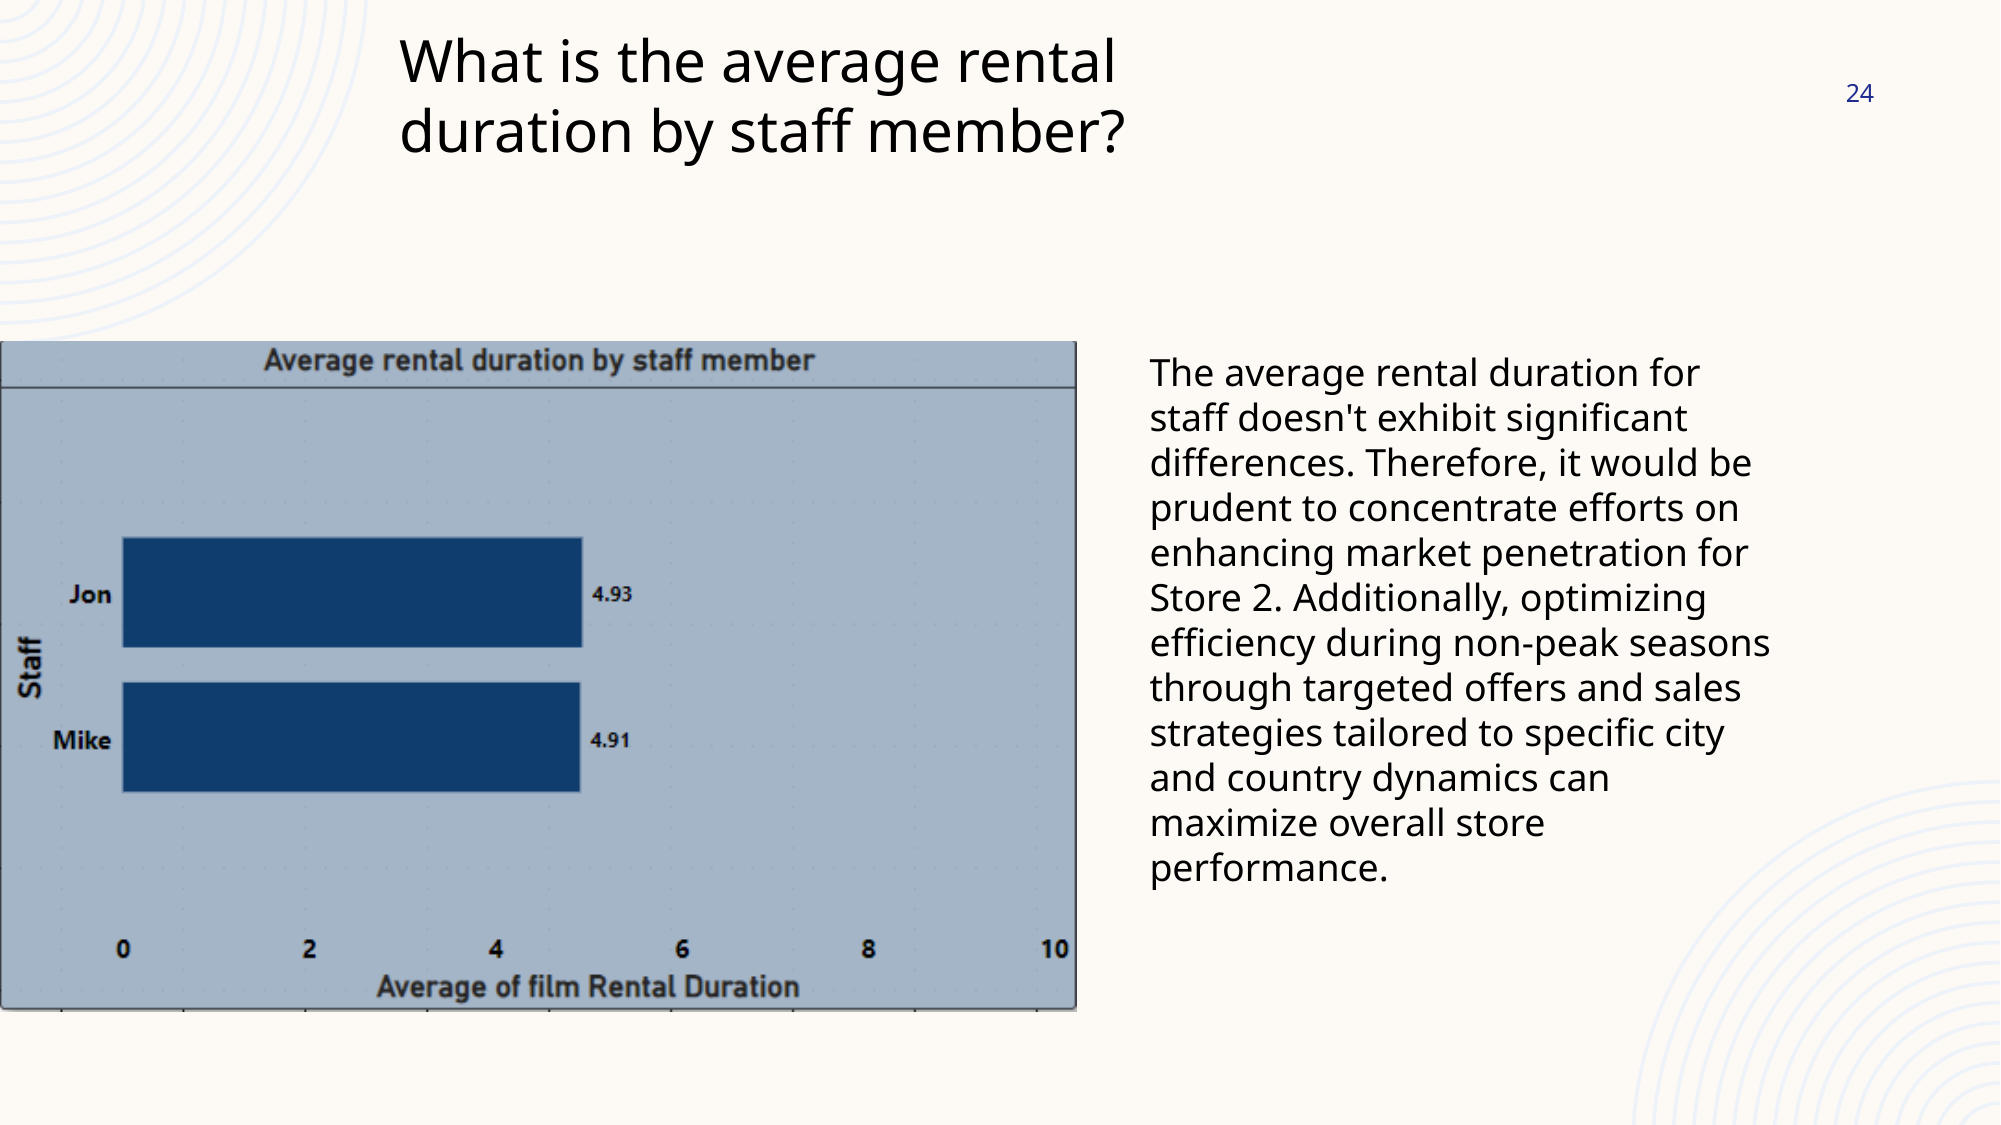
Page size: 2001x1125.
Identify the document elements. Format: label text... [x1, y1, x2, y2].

text_box What is the average rental duration by staff member? [384, 16, 1260, 172]
picture [0, 341, 1077, 1012]
text_box The average rental duration for staff doesn't exhibit significant differences. Therefore, it would be prudent to concentrate efforts on enhancing market penetration for Store 2. Additionally, optimizing efficiency during non-peak seasons through targeted offers and sales strategies tailored to specific city and country dynamics can maximize overall store performance. [1134, 341, 1798, 897]
slide_number 24 [1712, 75, 1875, 116]
